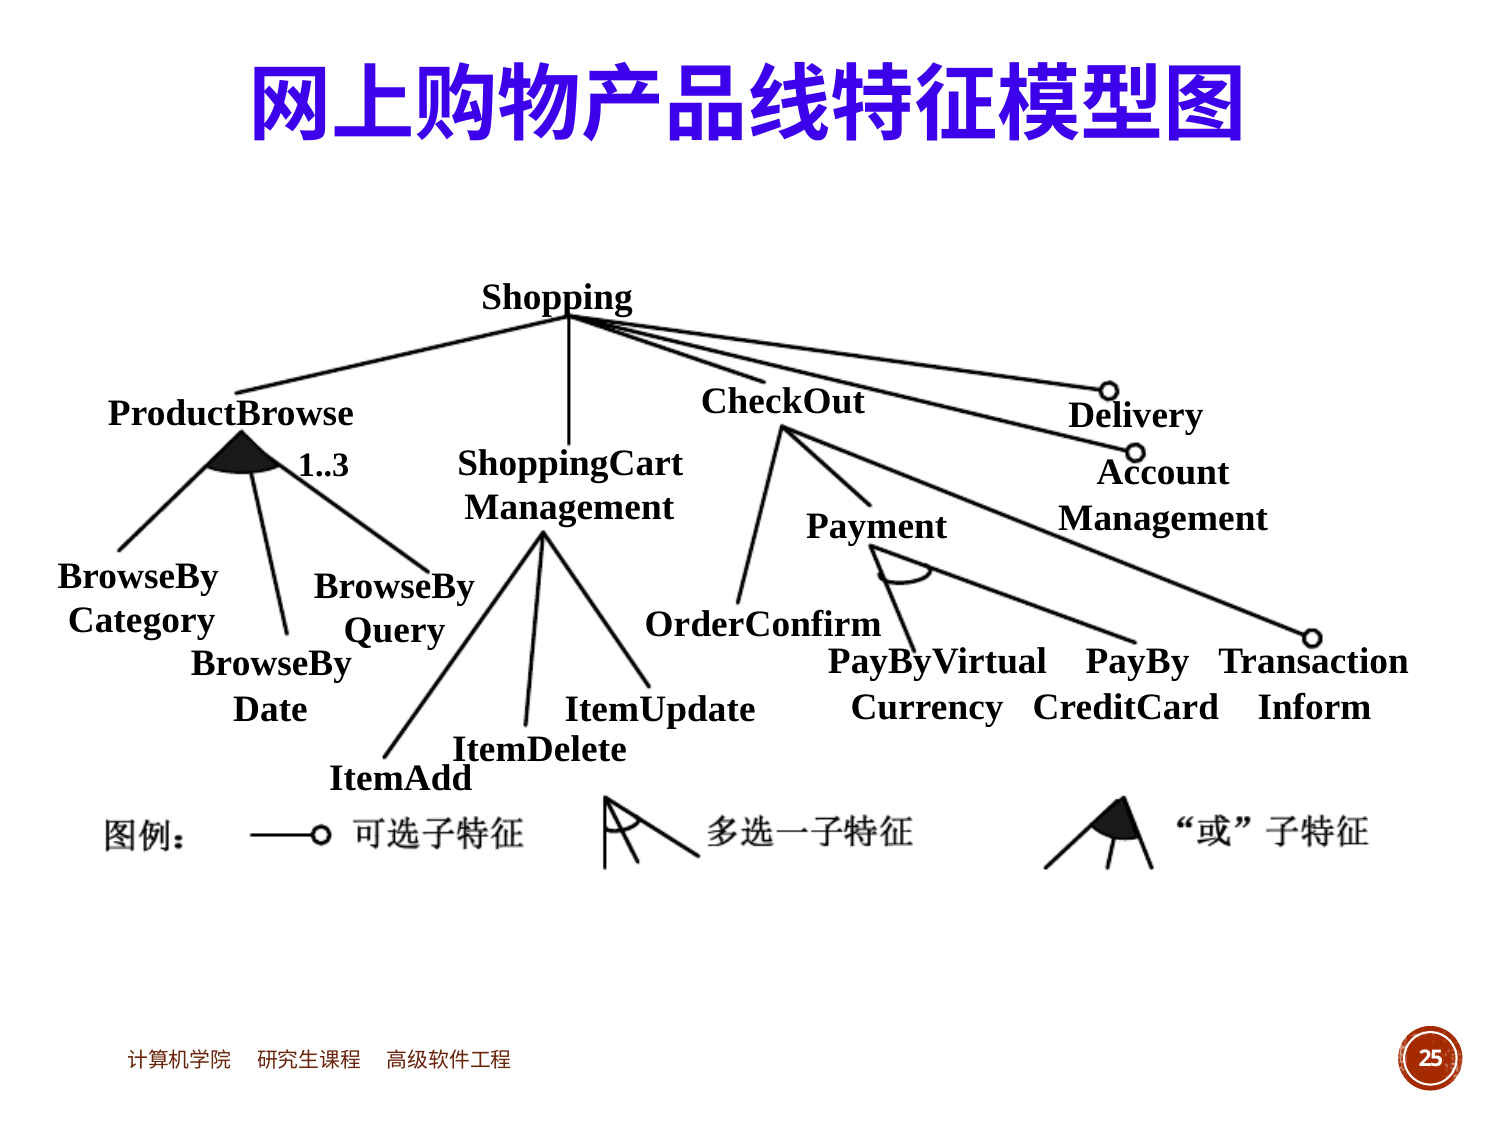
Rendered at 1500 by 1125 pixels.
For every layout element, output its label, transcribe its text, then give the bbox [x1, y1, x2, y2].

text_box OrderConfirm PayByVirtual PayBy Transaction [1380, 610, 1410, 689]
text_box 网上购物产品线特征模型图 Shopping [248, 41, 1248, 274]
picture [0, 275, 1378, 900]
footer 计算机学院 研究生课程 高级软件工程 [112, 1028, 891, 1089]
slide_number 25 [1391, 1028, 1471, 1089]
